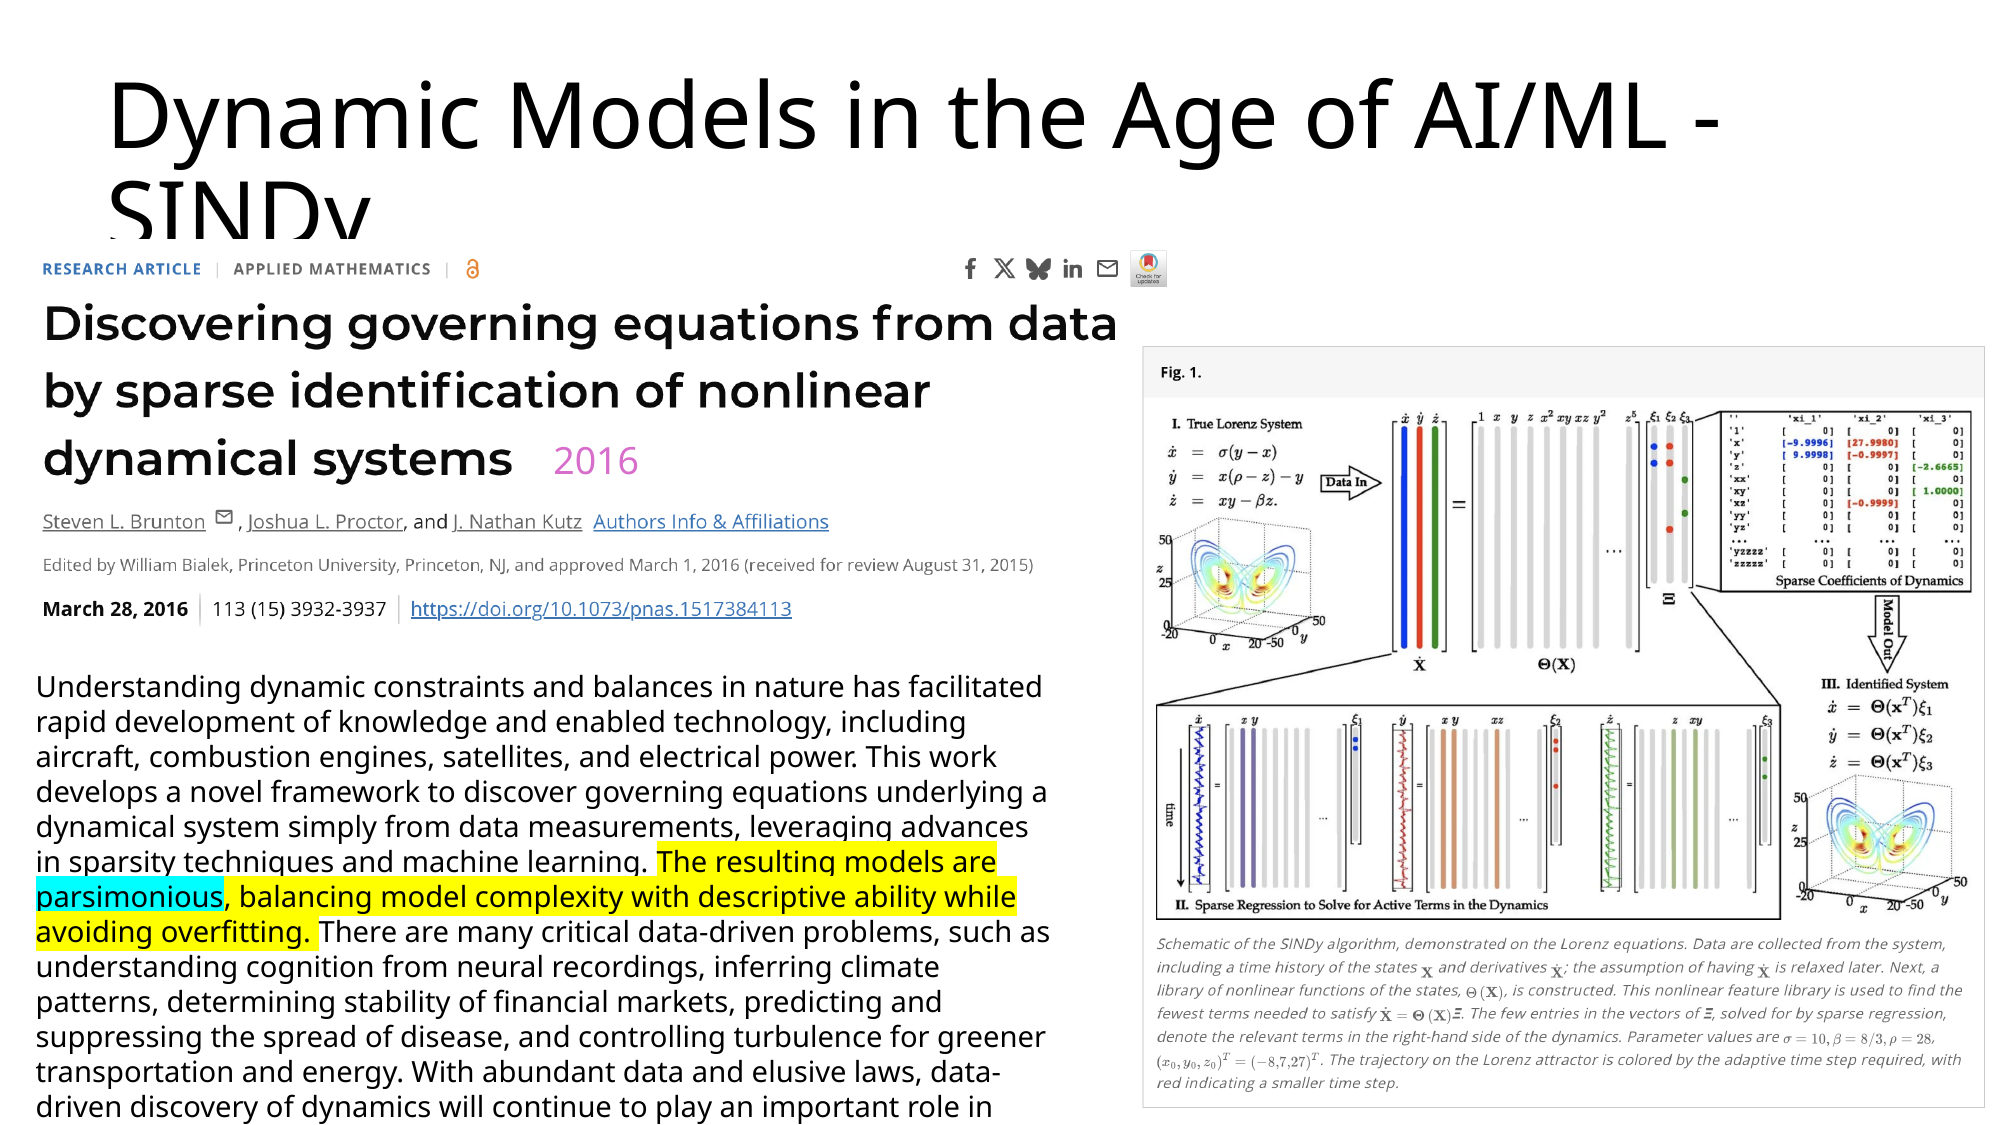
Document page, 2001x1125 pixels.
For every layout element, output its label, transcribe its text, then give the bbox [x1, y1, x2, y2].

picture [23, 238, 1986, 1109]
text_box Understanding dynamic constraints and balances in nature has facilitated rapid development of knowledge and enabled technology, including aircraft, combustion engines, satellites, and electrical power. This work develops a novel framework to discover governing equations underlying a dynamical system simply from data measurements, leveraging advances in sparsity techniques and machine learning. The resulting models are parsimonious, balancing model complexity with descriptive ability while avoiding overfitting. There are many critical data-driven problems, such as understanding cognition from neural recordings, inferring climate patterns, determining stability of financial markets, predicting and suppressing the spread of disease, and controlling turbulence for greener transportation and energy. With abundant data and elusive laws, data-driven discovery of dynamics will continue to play an important role in these efforts. [20, 660, 1067, 1125]
title Dynamic Models in the Age of AI/ML - SINDy [91, 59, 1817, 278]
